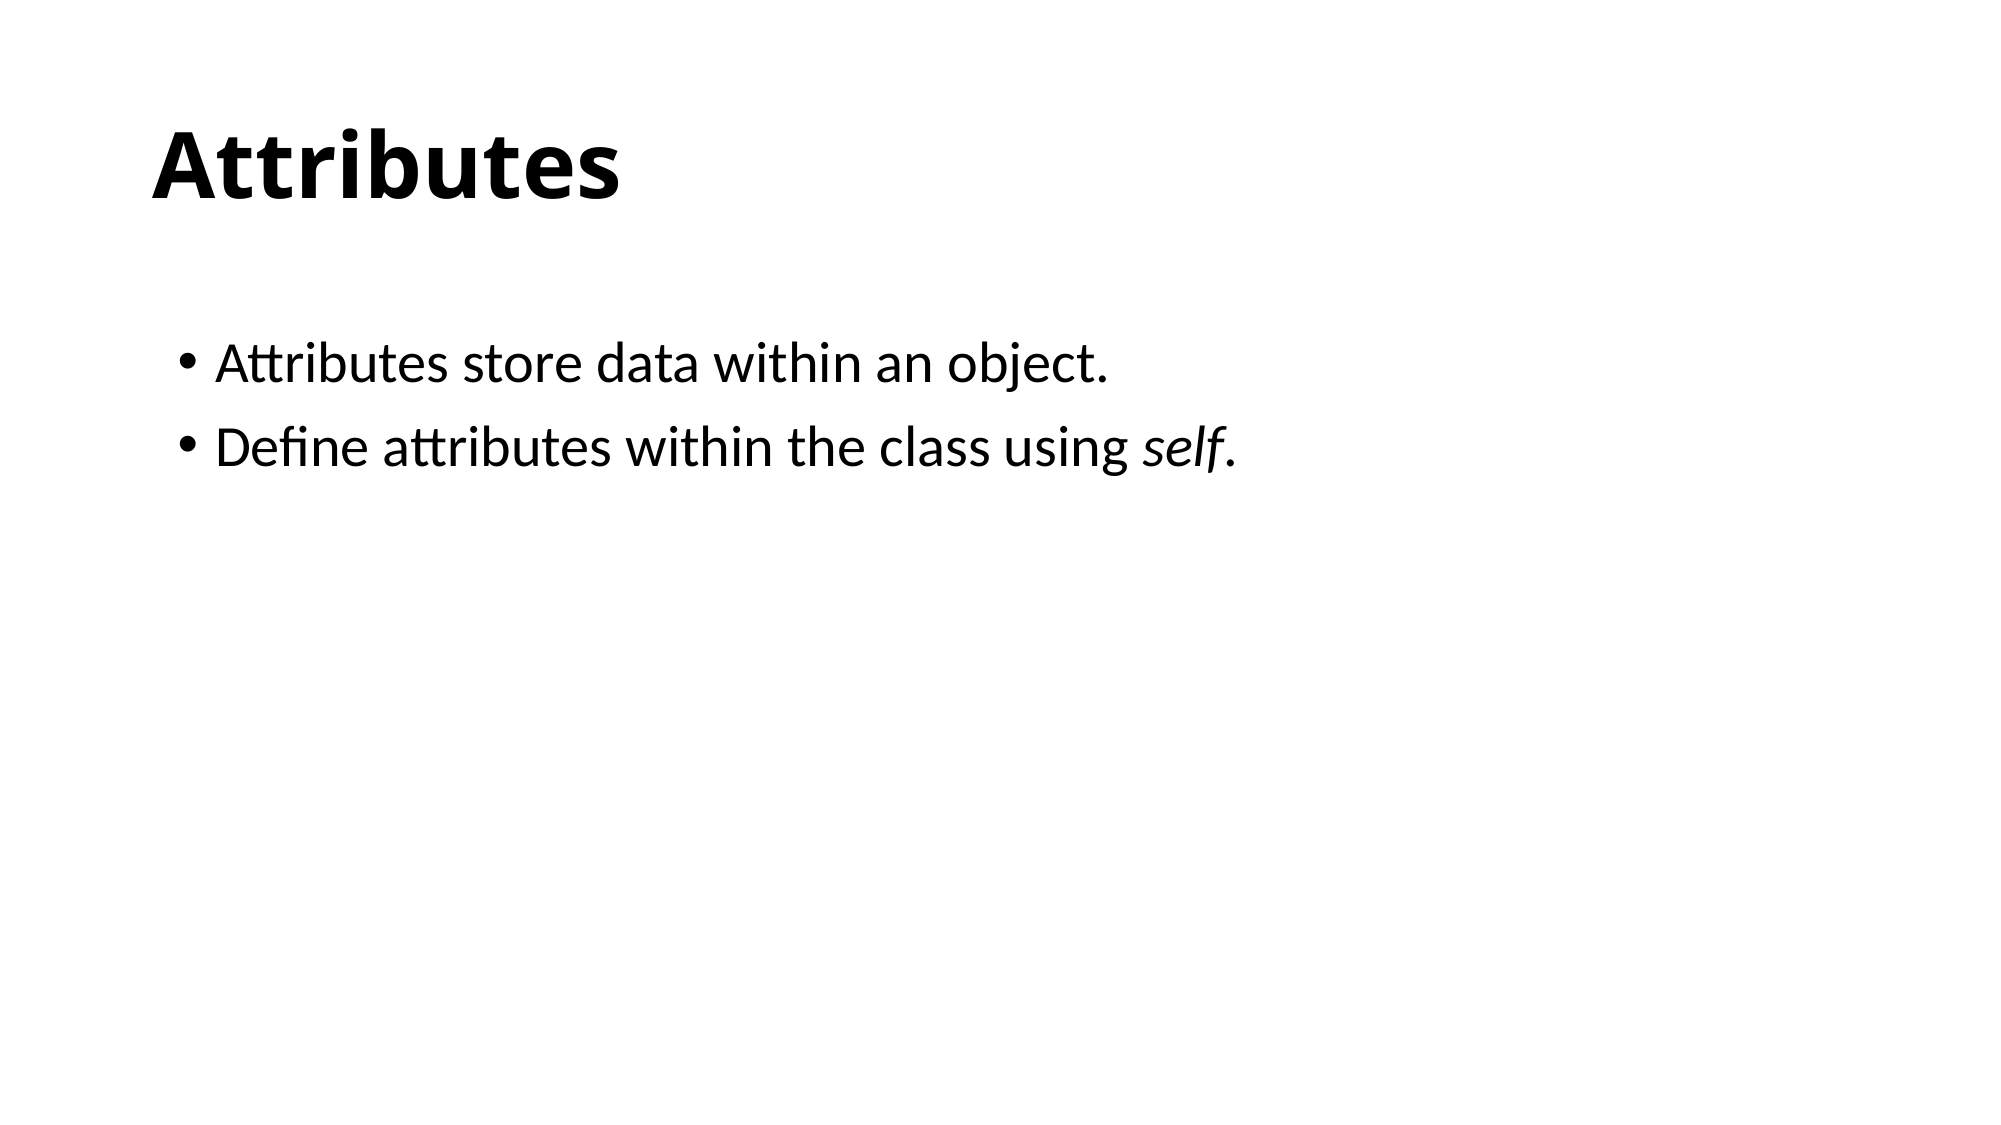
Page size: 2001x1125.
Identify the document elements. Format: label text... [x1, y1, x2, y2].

title Attributes [137, 59, 1863, 278]
text_box Attributes store data within an object. Define attributes within the class using self. [162, 324, 1946, 1039]
